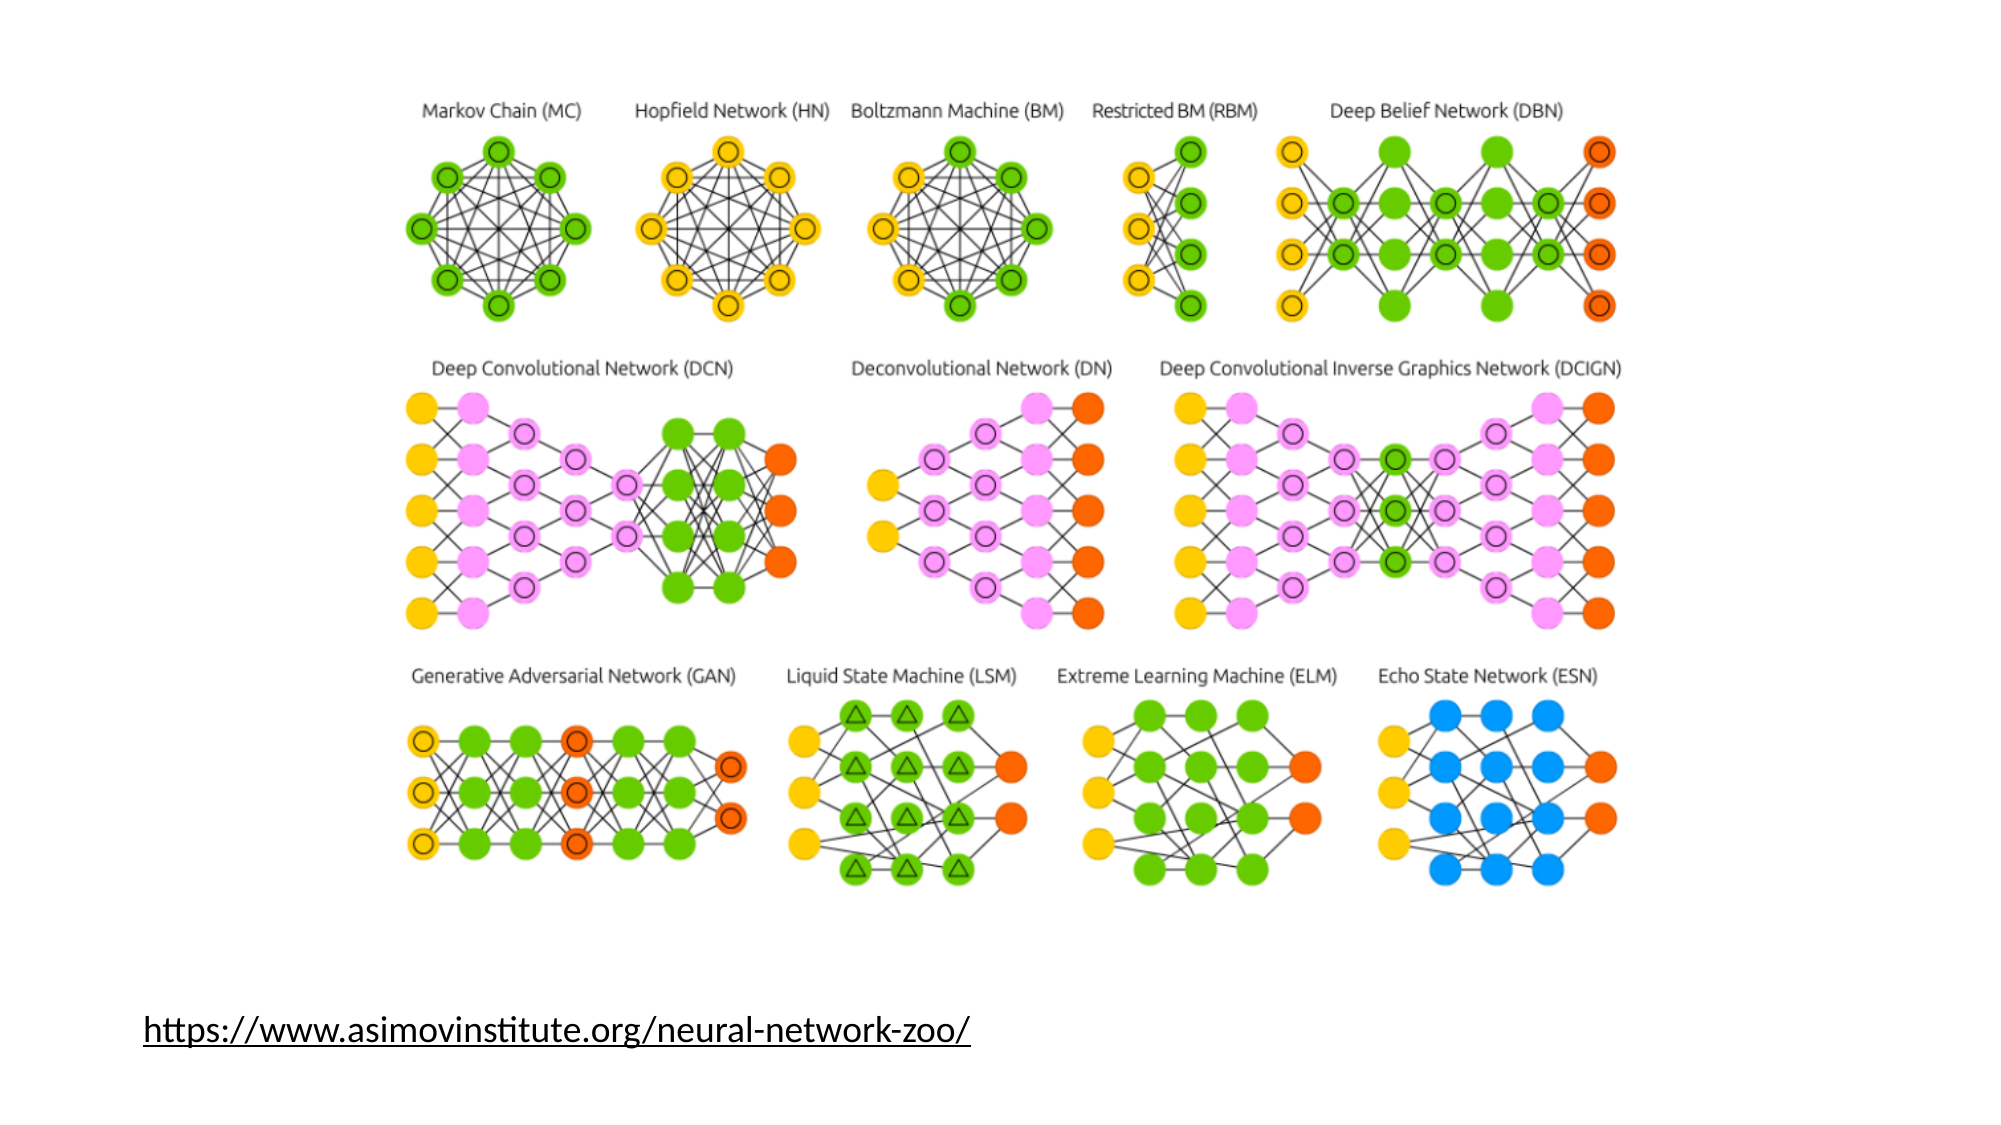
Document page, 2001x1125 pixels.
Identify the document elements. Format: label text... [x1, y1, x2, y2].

text_box https://www.asimovinstitute.org/neural-network-zoo/ [128, 997, 1128, 1058]
picture [372, 86, 1684, 907]
